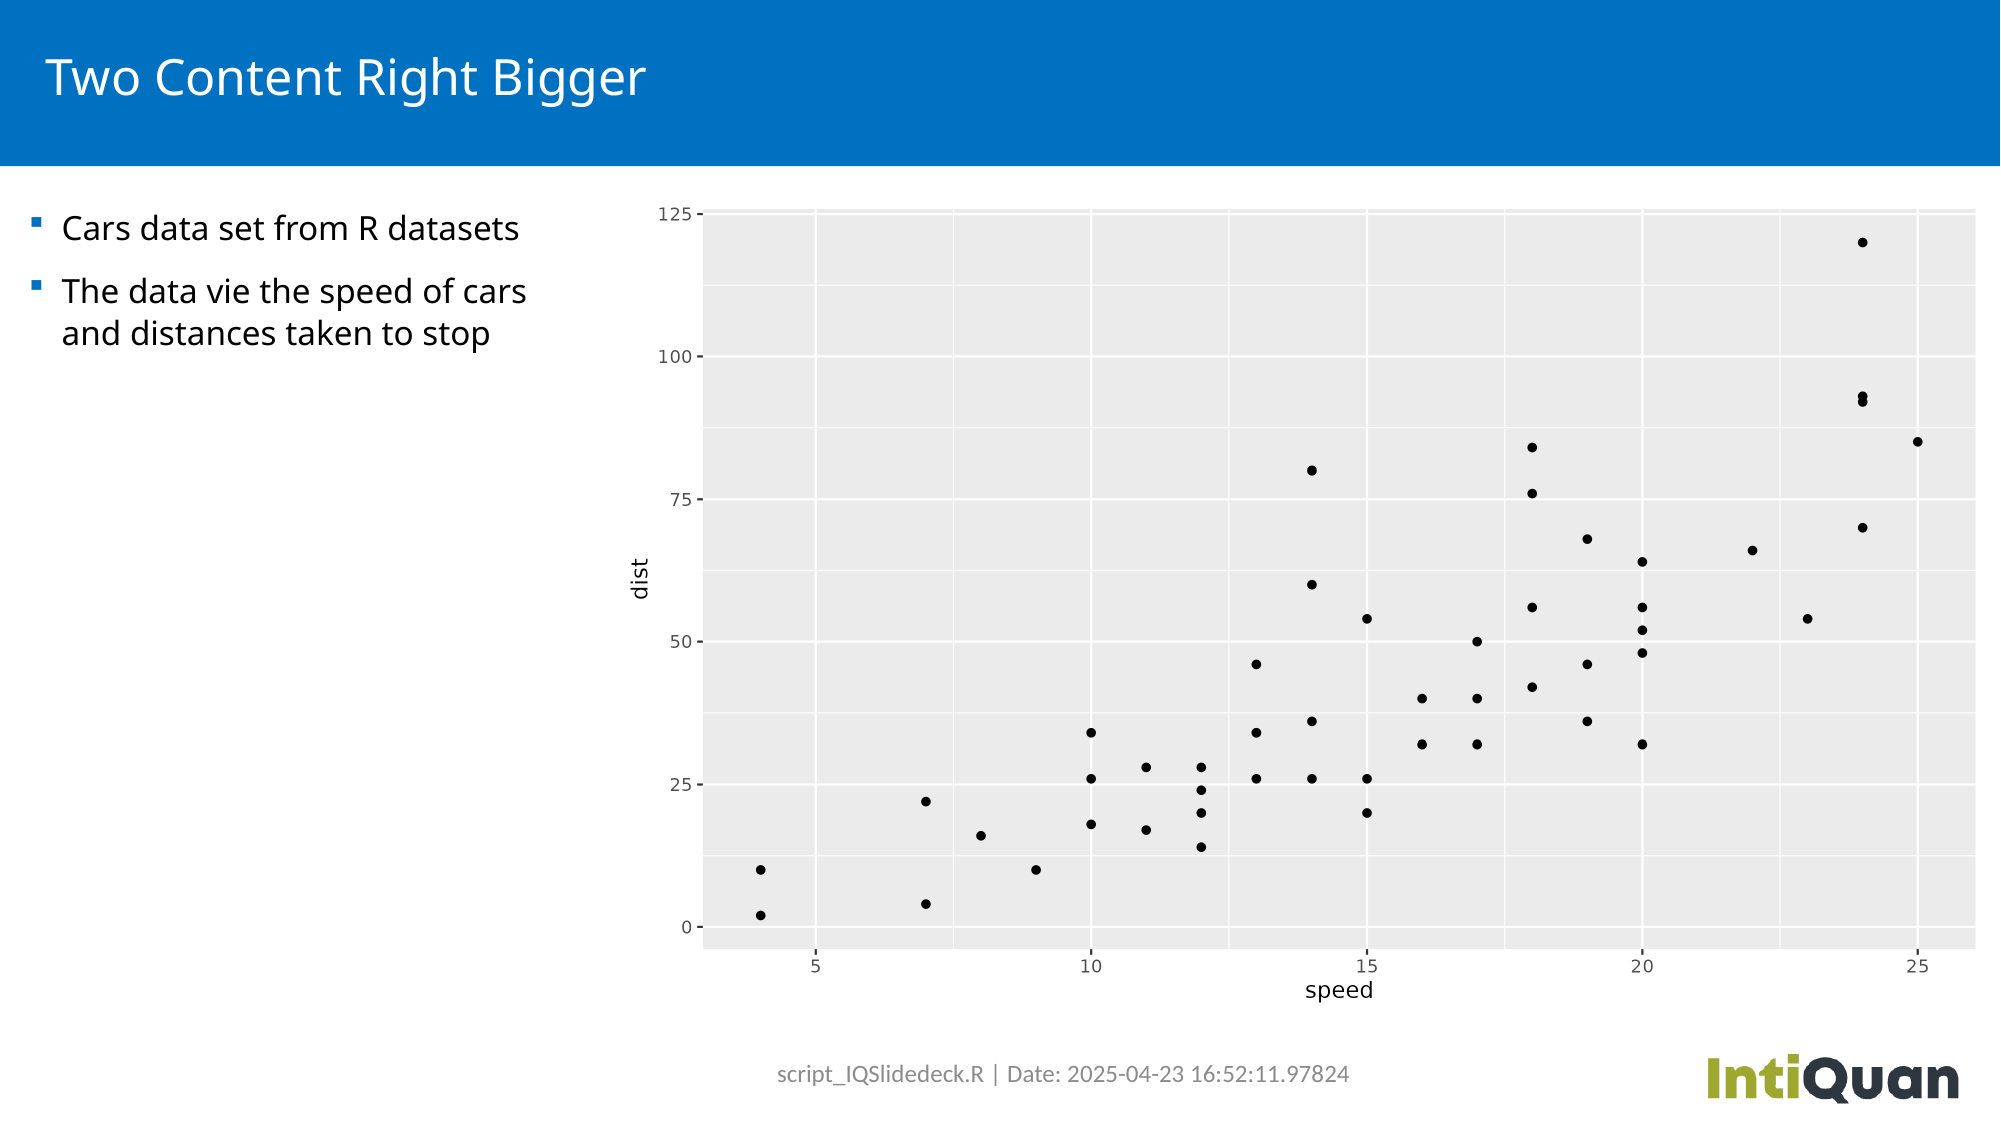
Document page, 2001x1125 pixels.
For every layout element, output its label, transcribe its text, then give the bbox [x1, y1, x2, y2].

footer script_IQSlidedeck.R | Date: 2025-04-23 16:52:11.97824 [449, 1042, 1679, 1103]
list Cars data set from R datasets The data vie the speed of cars and distances taken to stop [13, 197, 605, 1014]
title Two Content Right Bigger [0, 0, 2000, 167]
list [619, 197, 1987, 1014]
picture [1704, 1048, 1959, 1110]
